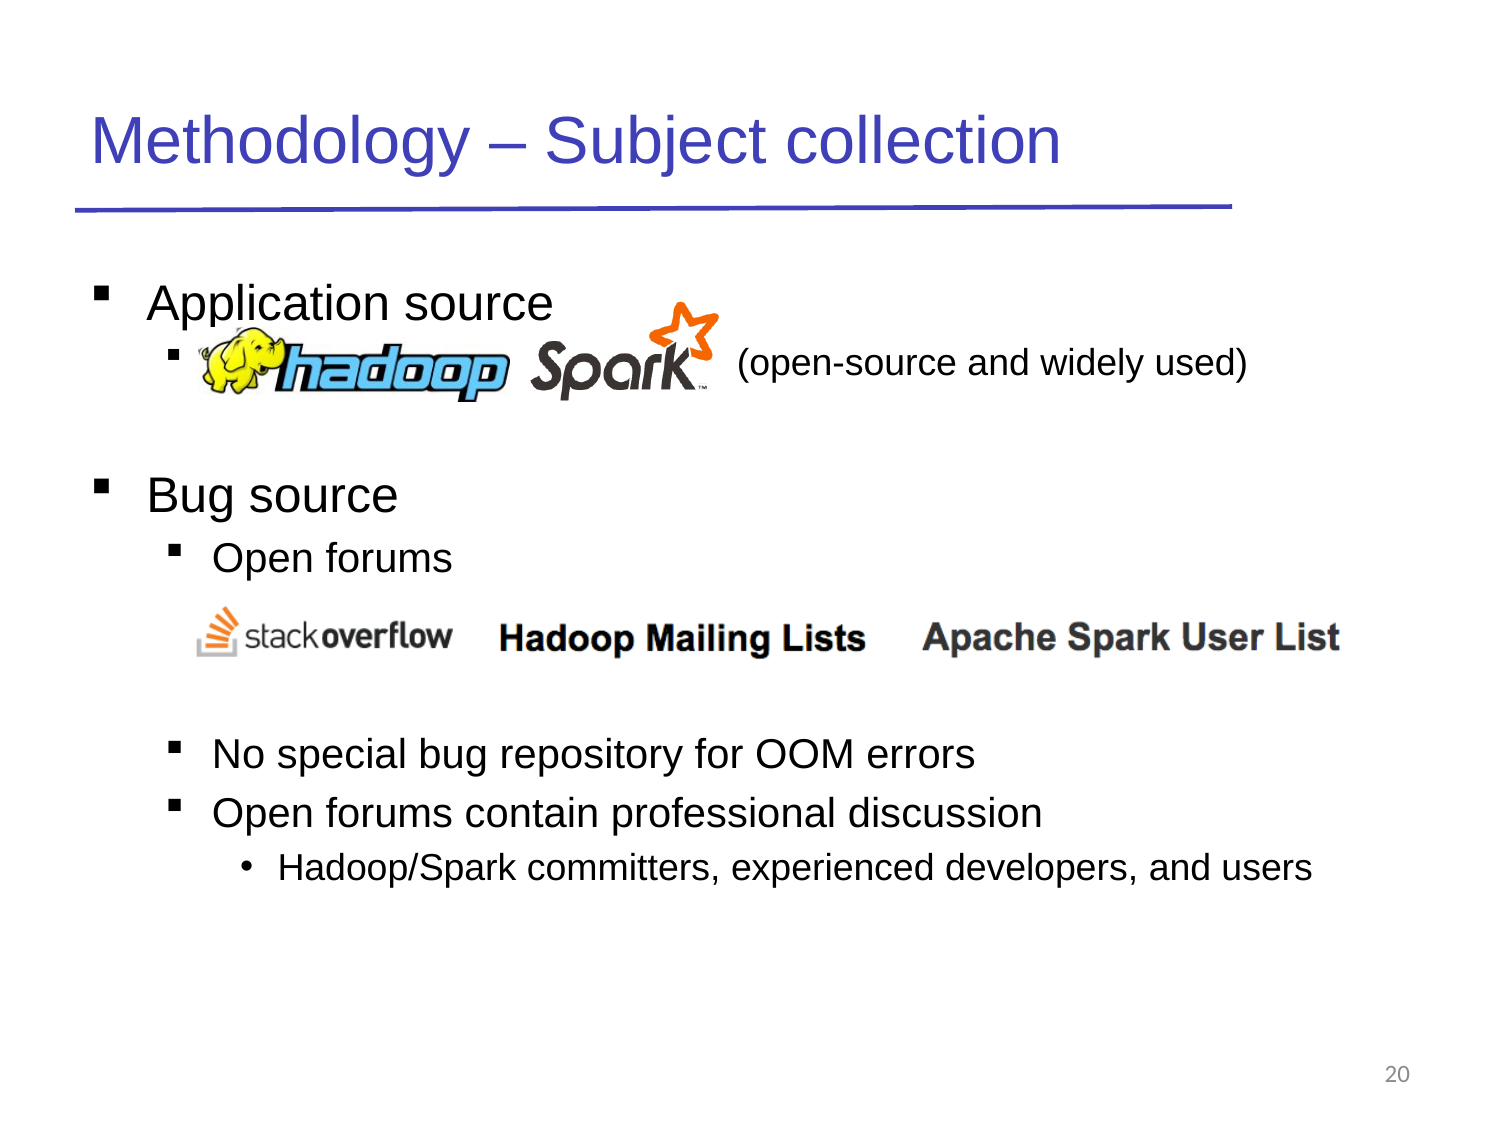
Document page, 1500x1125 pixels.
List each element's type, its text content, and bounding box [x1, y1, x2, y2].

list Application source (open-source and widely used) Bug source Open forums No special bug repository for OOM errors Open forums contain professional discussion Hadoop/Spark committers, experienced developers, and users [75, 262, 1425, 1005]
slide_number 20 [1074, 1042, 1425, 1103]
picture [910, 614, 1351, 660]
picture [528, 299, 730, 402]
picture [491, 608, 875, 660]
picture [198, 327, 510, 402]
picture [182, 596, 480, 679]
title Methodology – Subject collection [75, 67, 1425, 207]
